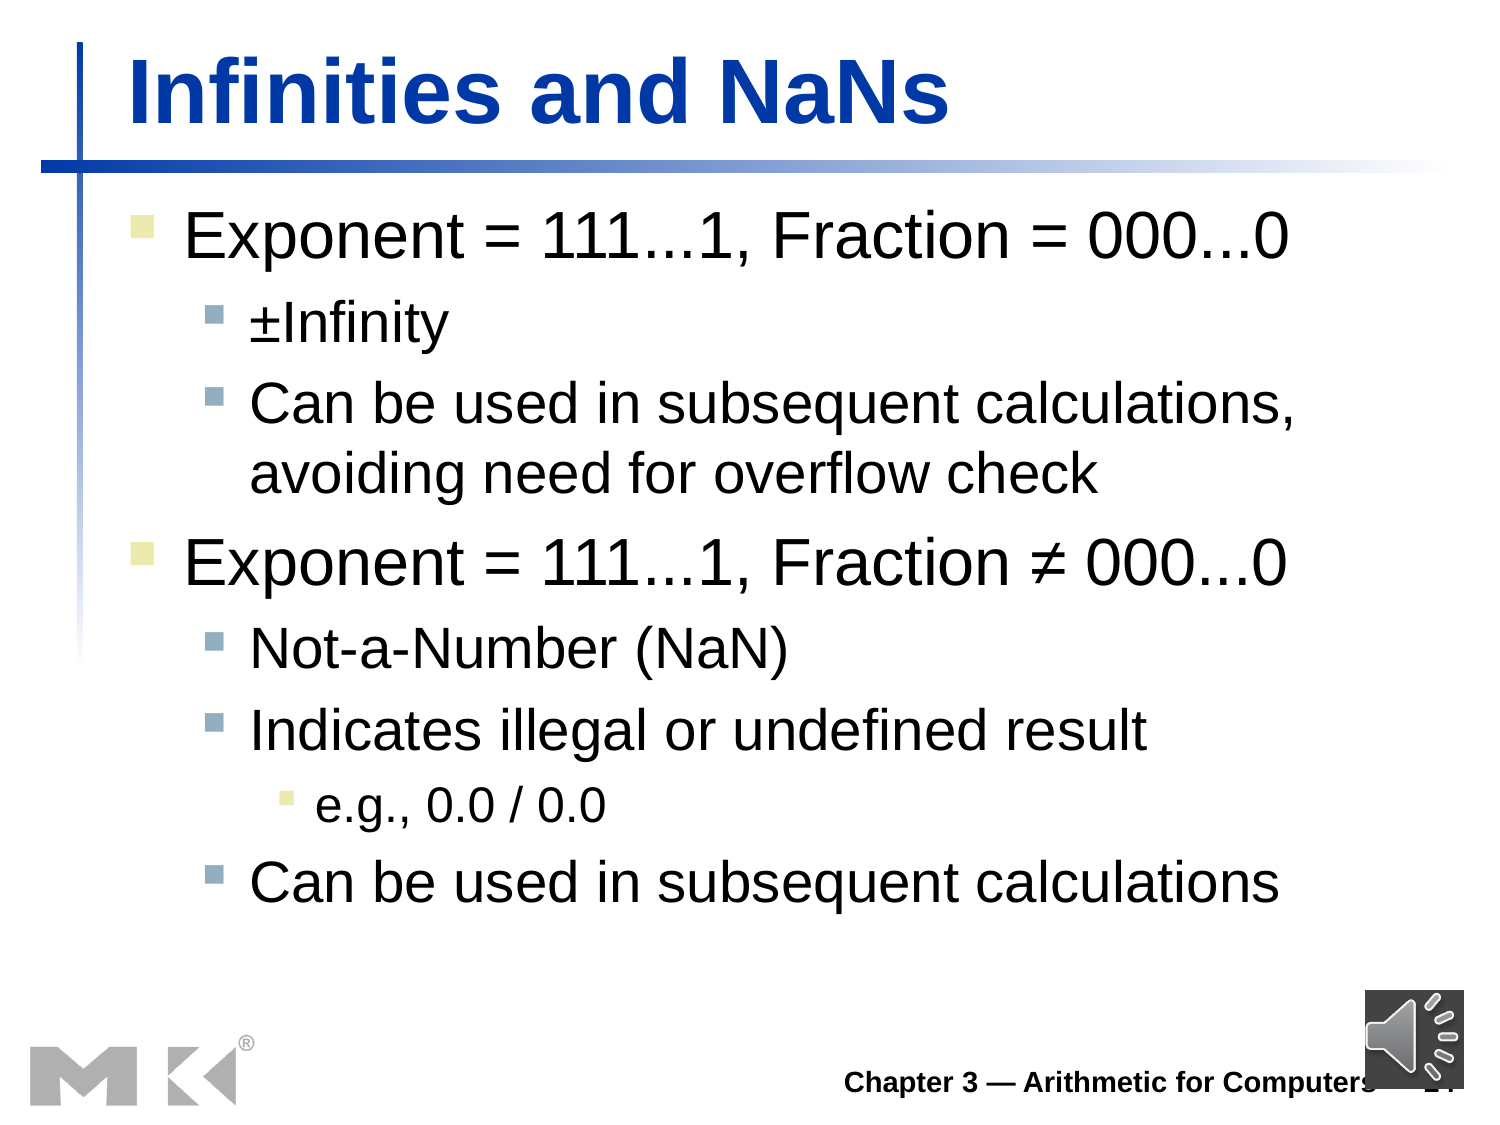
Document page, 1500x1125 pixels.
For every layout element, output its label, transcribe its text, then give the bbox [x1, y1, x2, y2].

footer Chapter 3 — Arithmetic for Computers — 14 [277, 1046, 1471, 1106]
title Infinities and NaNs [112, 23, 1468, 149]
list Exponent = 111...1, Fraction = 000...0 ±Infinity Can be used in subsequent calculations, avoiding need for overflow check Exponent = 111...1, Fraction ≠ 000...0 Not-a-Number (NaN) Indicates illegal or undefined result e.g., 0.0 / 0.0 Can be used in subsequent calculations [112, 184, 1469, 1024]
picture [29, 1034, 255, 1106]
picture [1364, 989, 1465, 1090]
